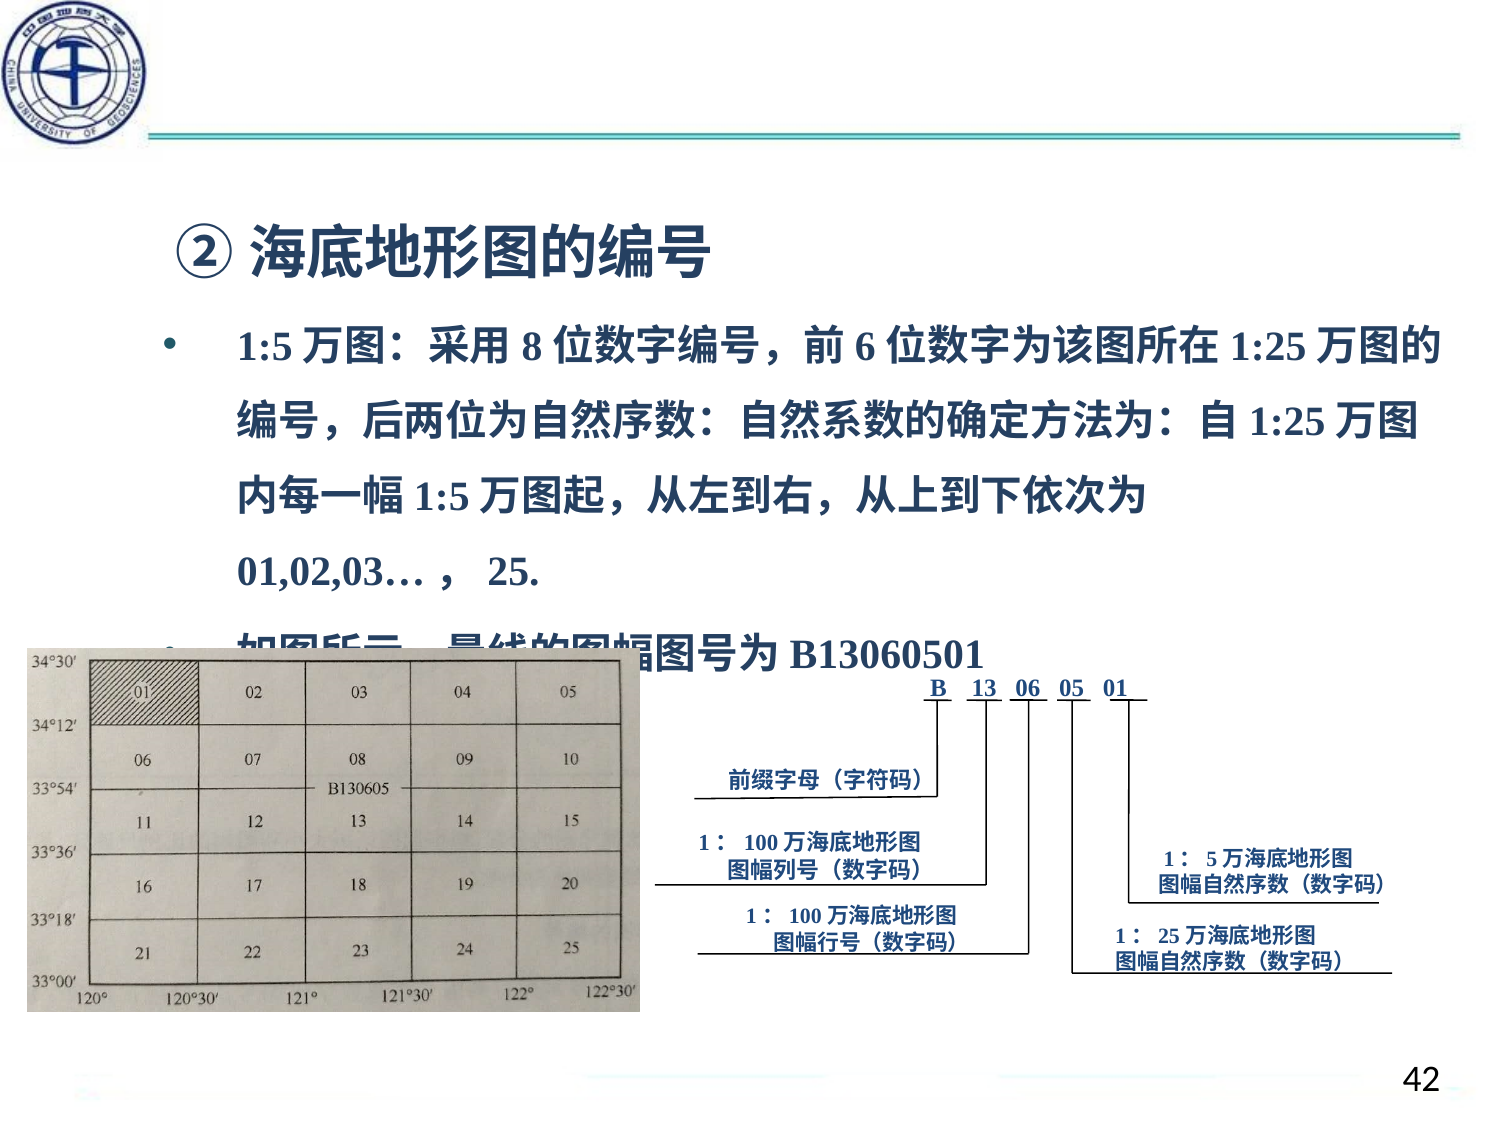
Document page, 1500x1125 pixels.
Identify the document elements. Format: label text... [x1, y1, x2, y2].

list ②海底地形图的编号 1:5万图：采用8位数字编号，前6位数字为该图所在1:25万图的编号，后两位为自然序数：自然系数的确定方法为：自1:25万图内每一幅1:5万图起，从左到右，从上到下依次为01,02,03…，25. 如图所示，晕线的图幅图号为B13060501 [147, 172, 1459, 1083]
text_box 1：100万海底地形图 图幅行号（数字码） [731, 954, 1013, 962]
picture [0, 0, 1500, 1125]
text_box 1：25万海底地形图 图幅自然序数（数字码） [1100, 914, 1371, 982]
text_box 1：5万海底地形图 图幅自然序数（数字码） [1143, 837, 1413, 905]
text_box 前缀字母（字符码） [706, 758, 958, 801]
text_box 1：100万海底地形图 图幅行号（数字码） [731, 894, 1013, 953]
text_box B 13 06 05 01 [752, 664, 1306, 752]
text_box 1：100万海底地形图 图幅列号（数字码） [644, 820, 1026, 891]
